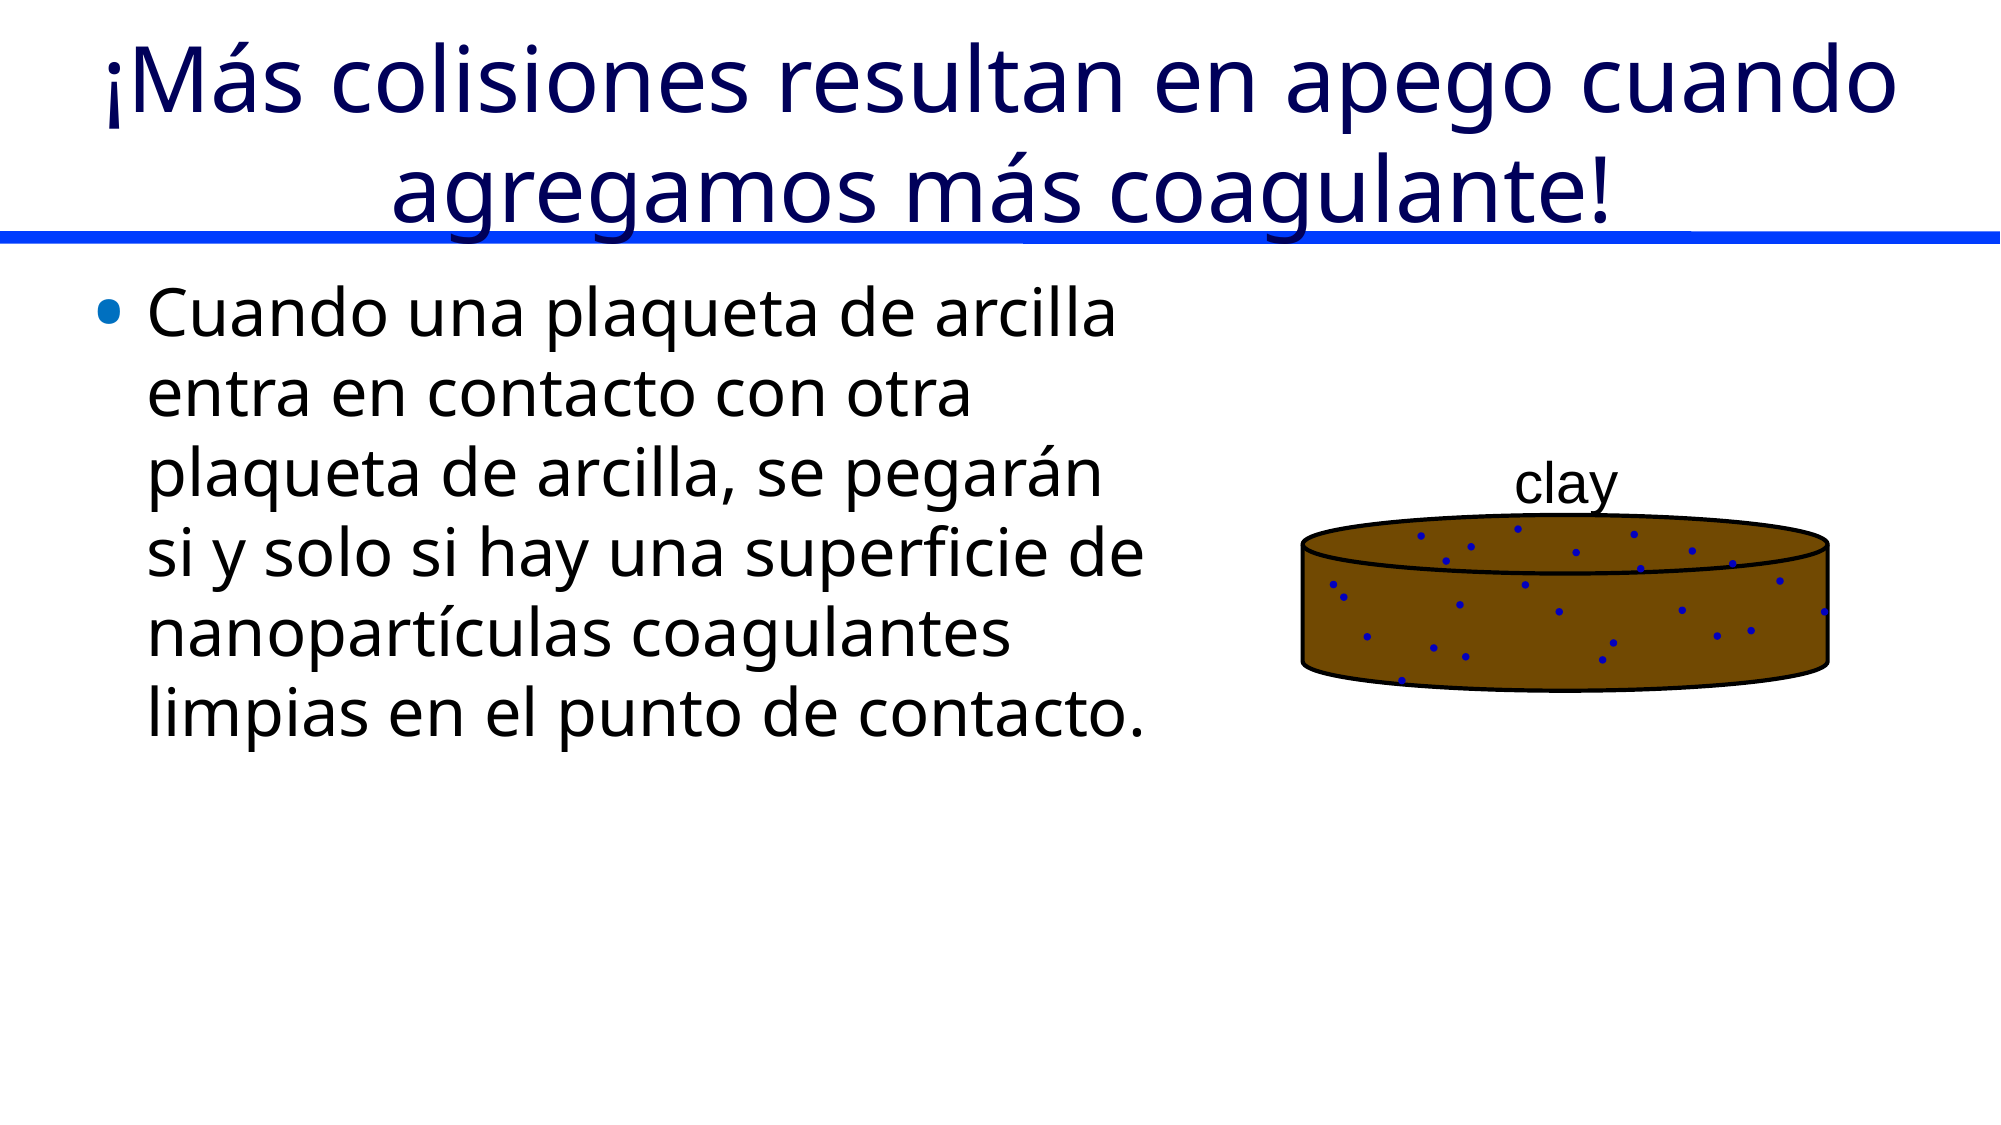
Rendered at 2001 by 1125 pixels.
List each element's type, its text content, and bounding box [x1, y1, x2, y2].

text_box [1570, 546, 1582, 559]
text_box [1553, 606, 1565, 618]
text_box [1338, 591, 1350, 603]
text_box [1676, 604, 1689, 617]
text_box [1361, 631, 1374, 643]
text_box [1745, 624, 1757, 637]
text_box [1634, 562, 1647, 575]
text_box clay [1498, 437, 1635, 523]
list Cuando una plaqueta de arcilla entra en contacto con otra plaqueta de arcilla, se pegarán si y solo si hay una superficie de nanopartículas coagulantes limpias en el punto de contacto. [74, 262, 1172, 1006]
text_box [1686, 545, 1699, 557]
text_box [1607, 637, 1620, 649]
text_box [1454, 599, 1466, 611]
text_box [1327, 578, 1340, 591]
text_box [1818, 606, 1831, 618]
title ¡Más colisiones resultan en apego cuando agregamos más coagulante! [75, 37, 1930, 225]
text_box [1460, 651, 1472, 663]
text_box [1519, 579, 1532, 591]
text_box [1711, 630, 1724, 642]
text_box [1512, 523, 1524, 535]
text_box [1628, 528, 1640, 541]
text_box [1440, 555, 1452, 567]
text_box [1300, 513, 1830, 693]
text_box [1465, 541, 1477, 553]
text_box [1396, 674, 1408, 687]
text_box [1726, 557, 1739, 570]
text_box [1596, 654, 1609, 666]
text_box [1774, 575, 1786, 587]
text_box [1428, 642, 1440, 654]
text_box [1415, 530, 1427, 542]
